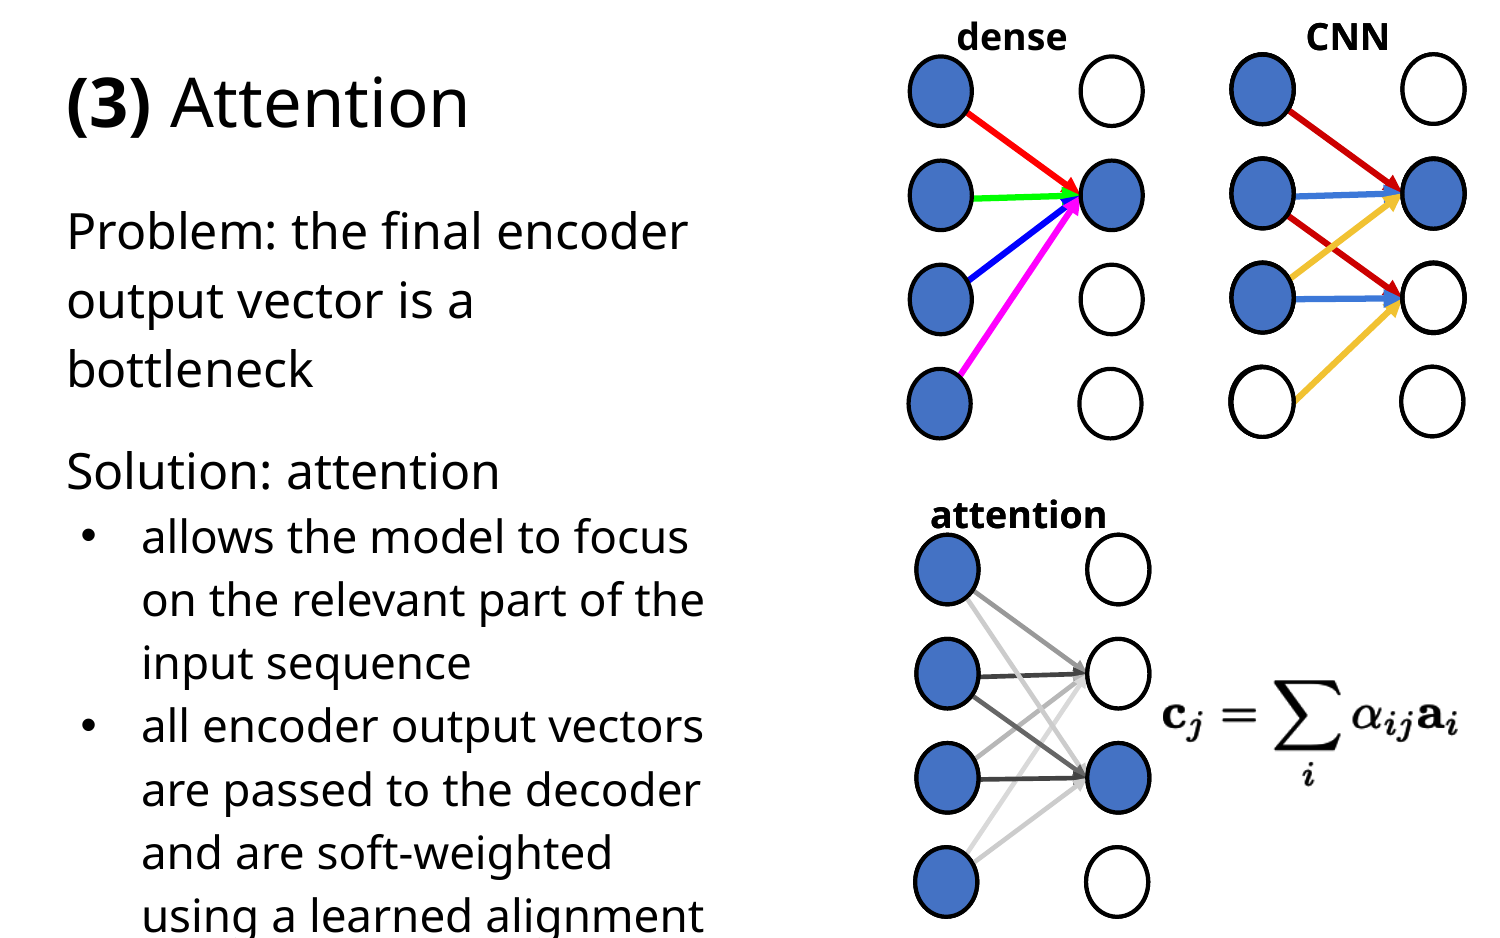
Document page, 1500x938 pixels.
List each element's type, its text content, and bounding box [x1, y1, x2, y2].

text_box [1230, 6, 1465, 438]
list Problem: the final encoder output vector is a bottleneck Solution: attention allows the model to focus on the relevant part of the input sequence all encoder output vectors are passed to the decoder and are soft-weighted using a learned alignment [51, 182, 721, 916]
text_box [902, 485, 1459, 917]
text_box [896, 6, 1143, 439]
title (3) Attention [51, 53, 525, 158]
